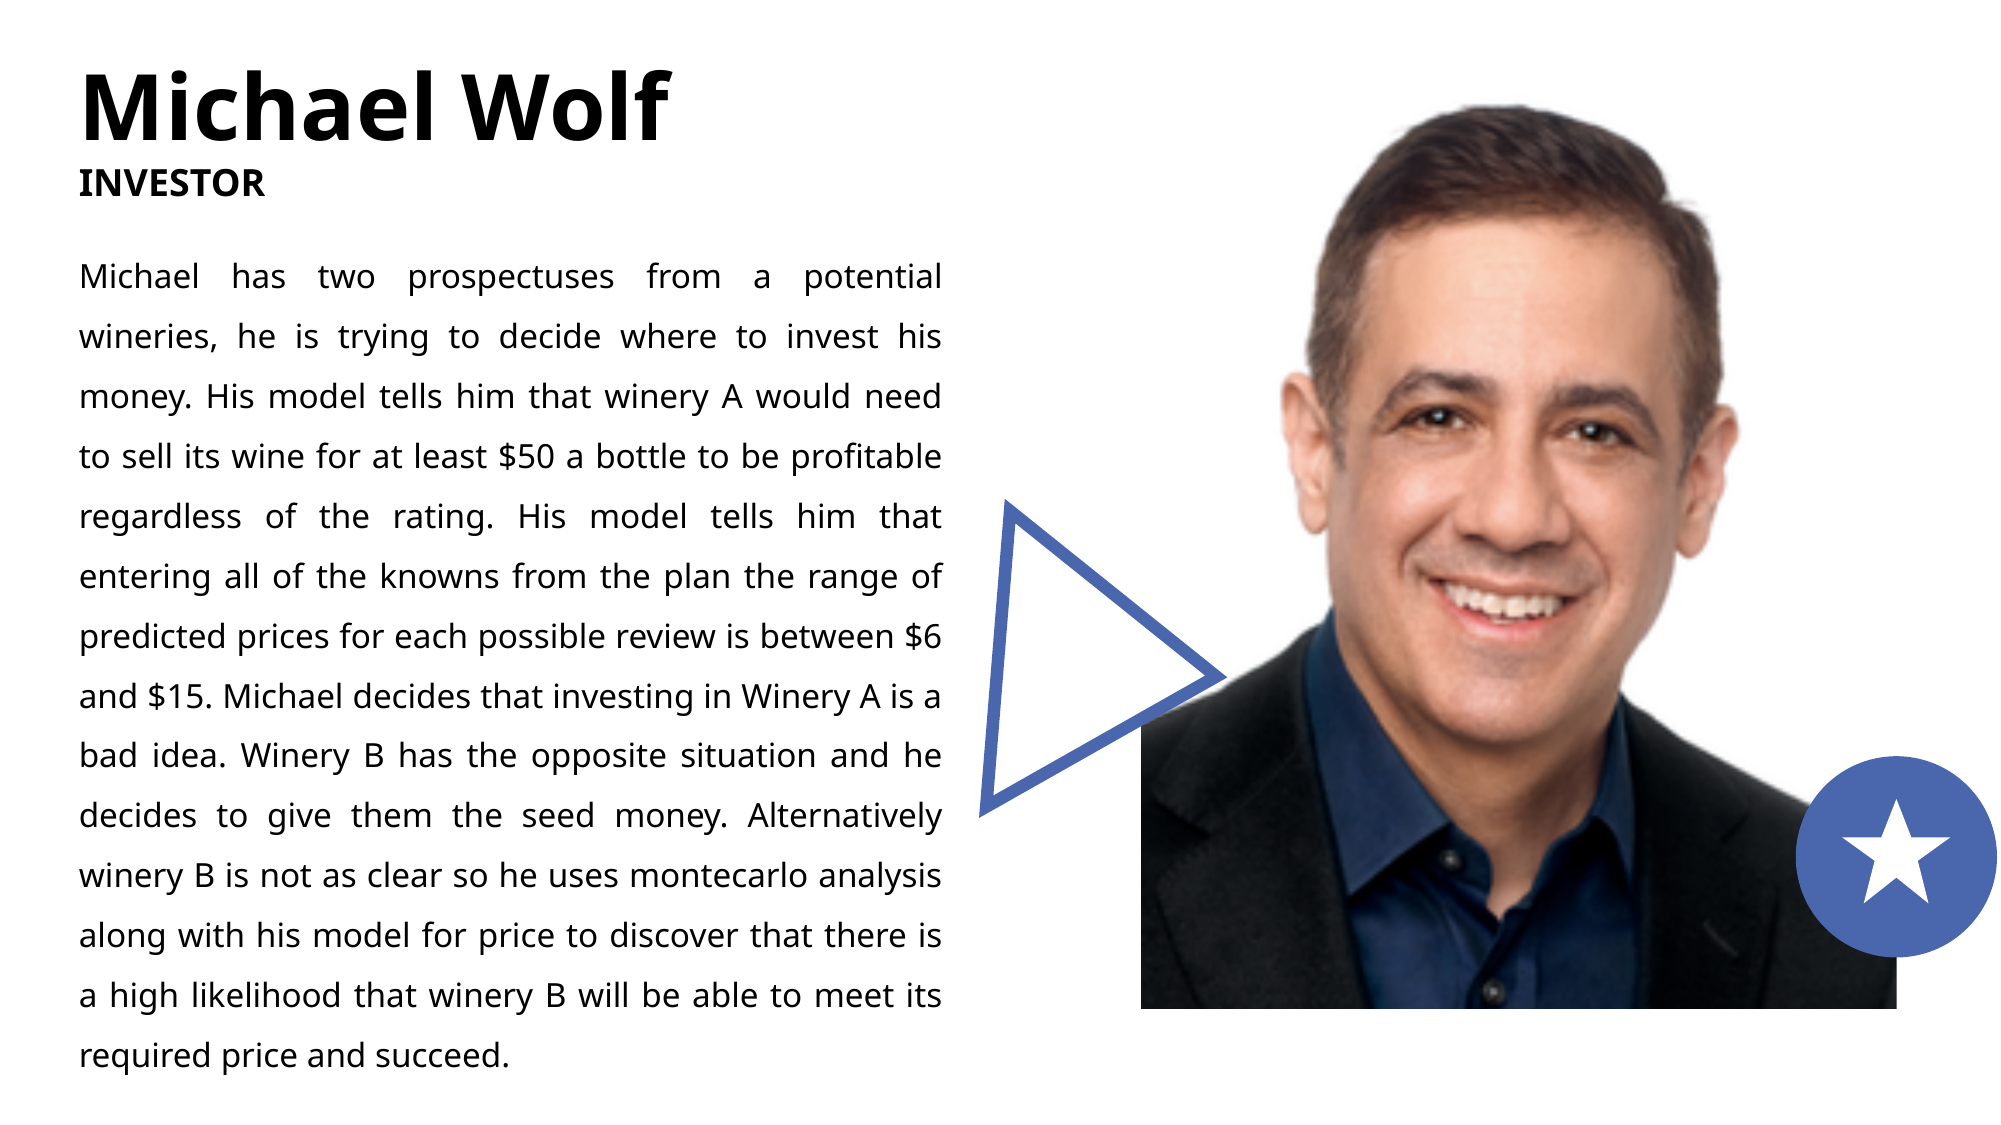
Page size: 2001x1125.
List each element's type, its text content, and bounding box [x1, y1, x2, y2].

text_box [983, 506, 1135, 811]
picture [1140, 75, 1897, 1009]
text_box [1795, 755, 1998, 958]
text_box Michael Wolf INVESTOR [63, 41, 837, 211]
text_box Michael has two prospectuses from a potential wineries, he is trying to decide where to invest his money. His model tells him that winery A would need to sell its wine for at least $50 a bottle to be profitable regardless of the rating. His model tells him that entering all of the knowns from the plan the range of predicted prices for each possible review is between $6 and $15. Michael decides that investing in Winery A is a bad idea. Winery B has the opposite situation and he decides to give them the seed money. Alternatively winery B is not as clear so he uses montecarlo analysis along with his model for price to discover that there is a high likelihood that winery B will be able to meet its required price and succeed. [64, 228, 959, 1082]
